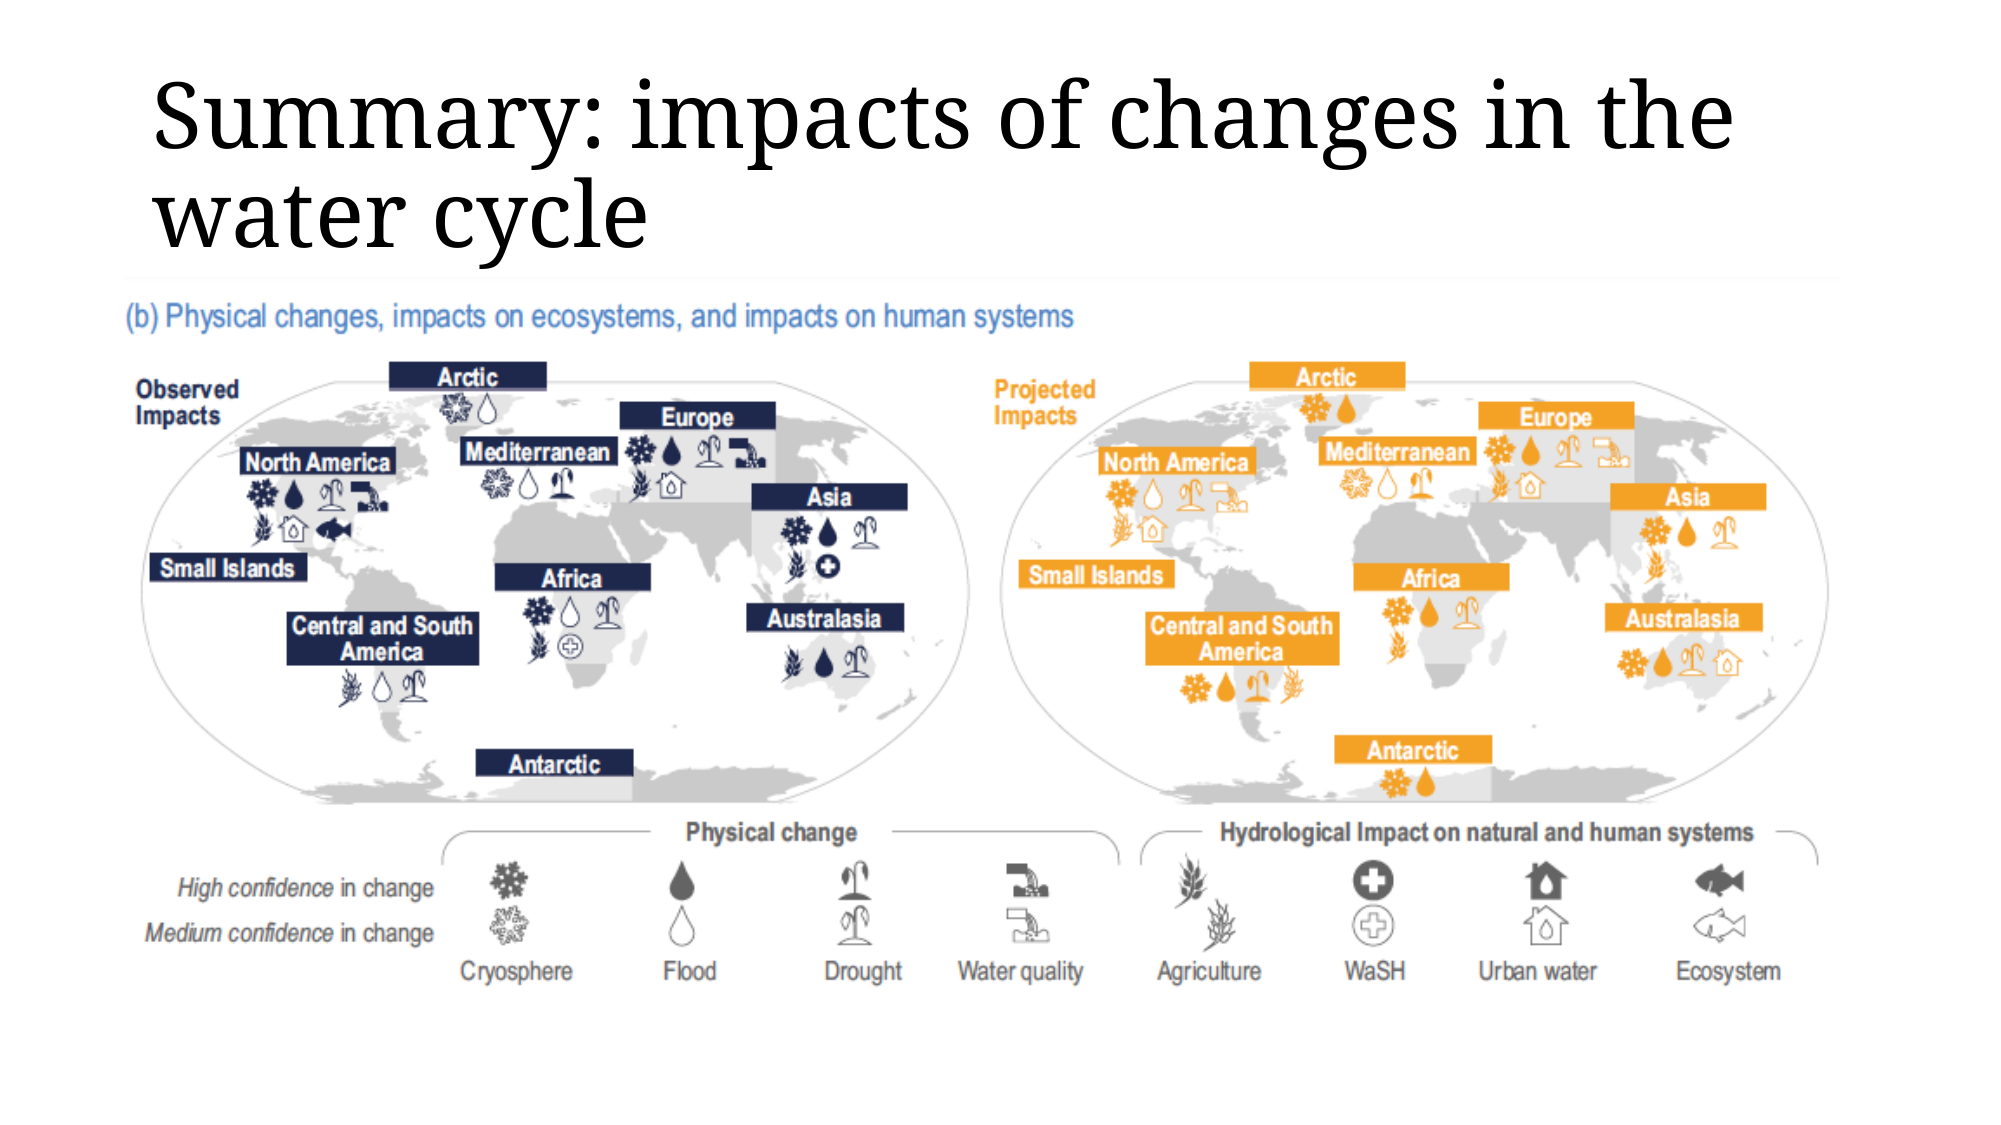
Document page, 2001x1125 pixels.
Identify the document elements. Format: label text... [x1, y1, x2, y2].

picture [65, 277, 1935, 1041]
title Summary: impacts of changes in the water cycle [137, 59, 1863, 277]
